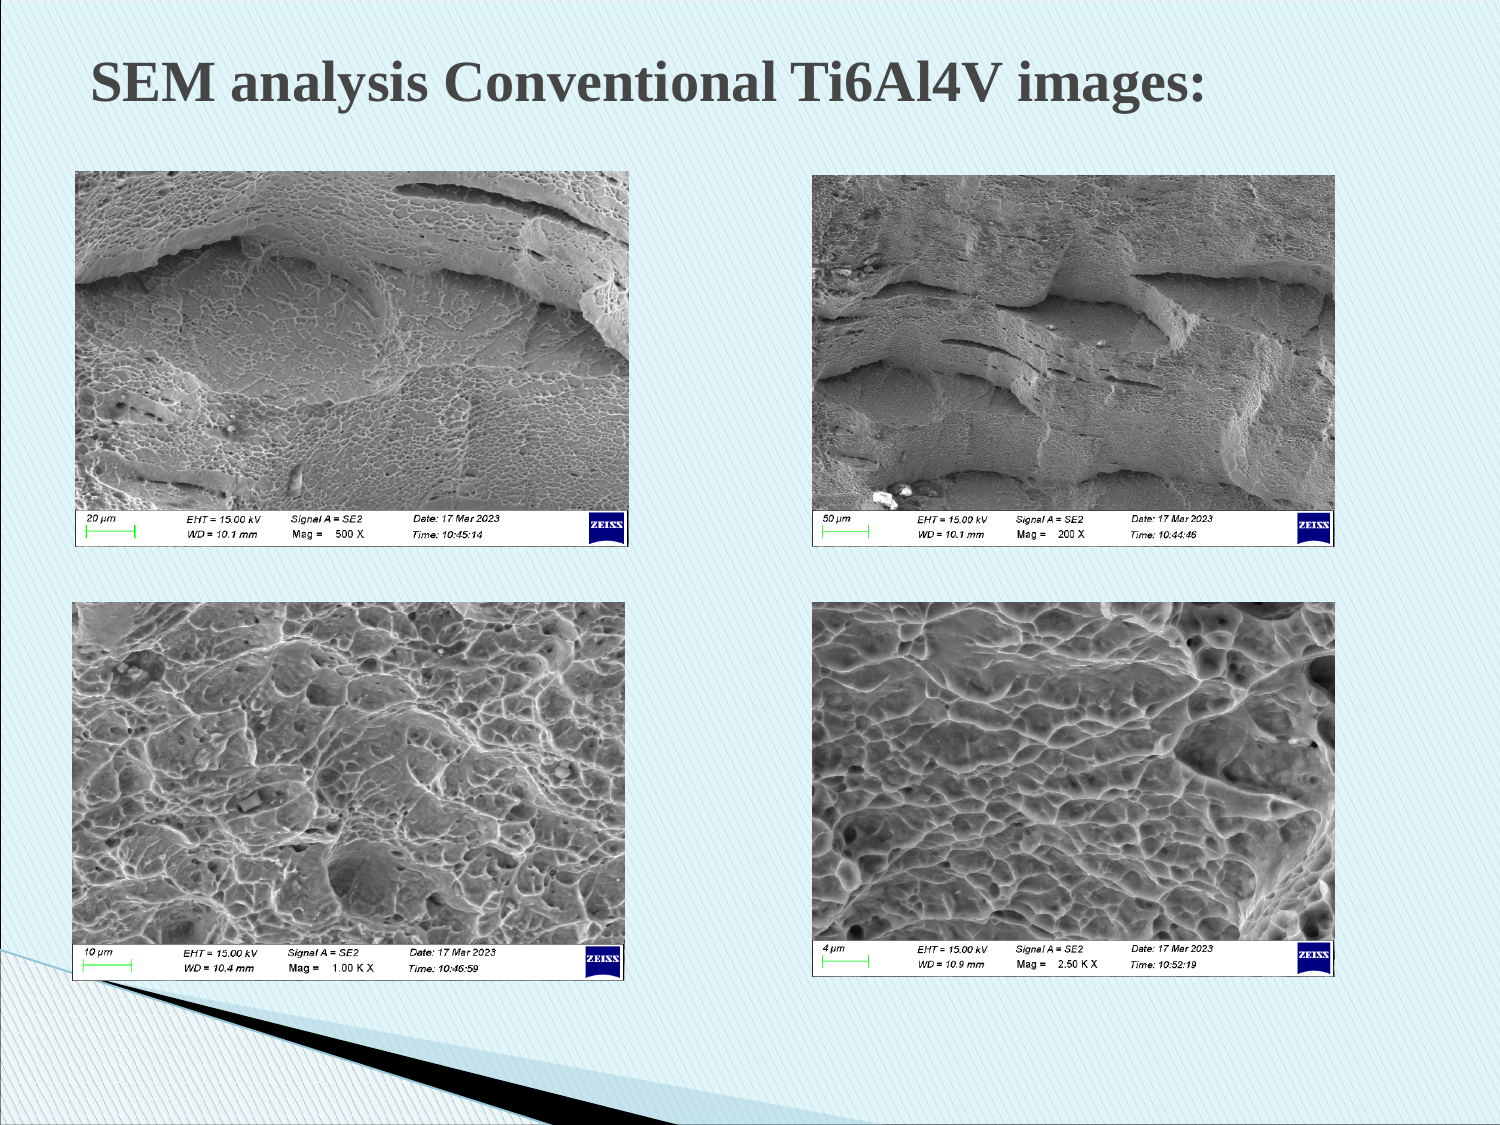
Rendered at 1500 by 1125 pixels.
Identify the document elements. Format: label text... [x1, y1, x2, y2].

picture [0, 0, 1500, 1125]
title SEM analysis Conventional Ti6Al4V images: [75, 0, 1425, 172]
